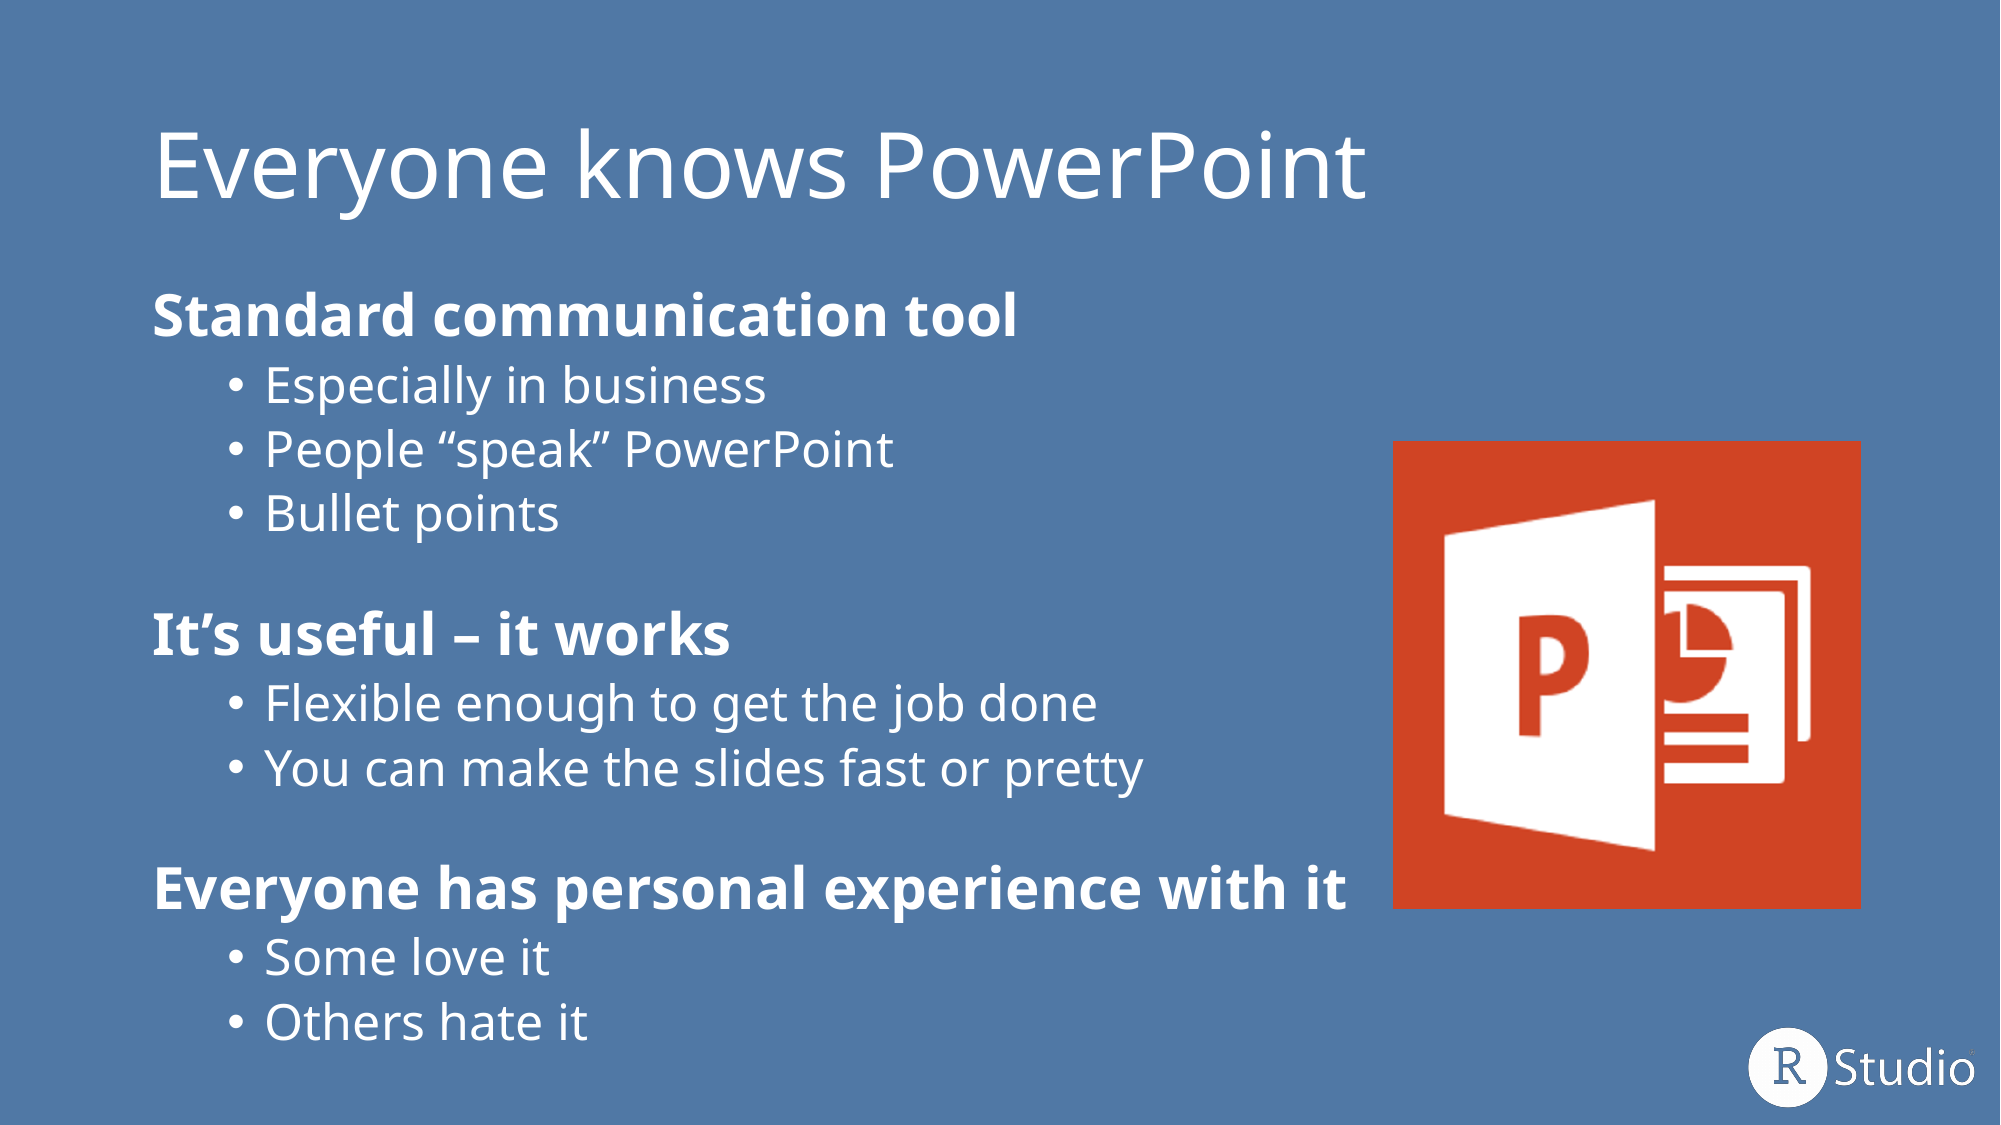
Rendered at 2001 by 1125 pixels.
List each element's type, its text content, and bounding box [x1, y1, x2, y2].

picture [1747, 1027, 1976, 1108]
list Standard communication tool Especially in business People “speak” PowerPoint Bullet points It’s useful – it works Flexible enough to get the job done You can make the slides fast or pretty Everyone has personal experience with it Some love it Others hate it [137, 279, 1395, 1075]
title Everyone knows PowerPoint [137, 59, 1863, 278]
picture [1393, 441, 1861, 909]
